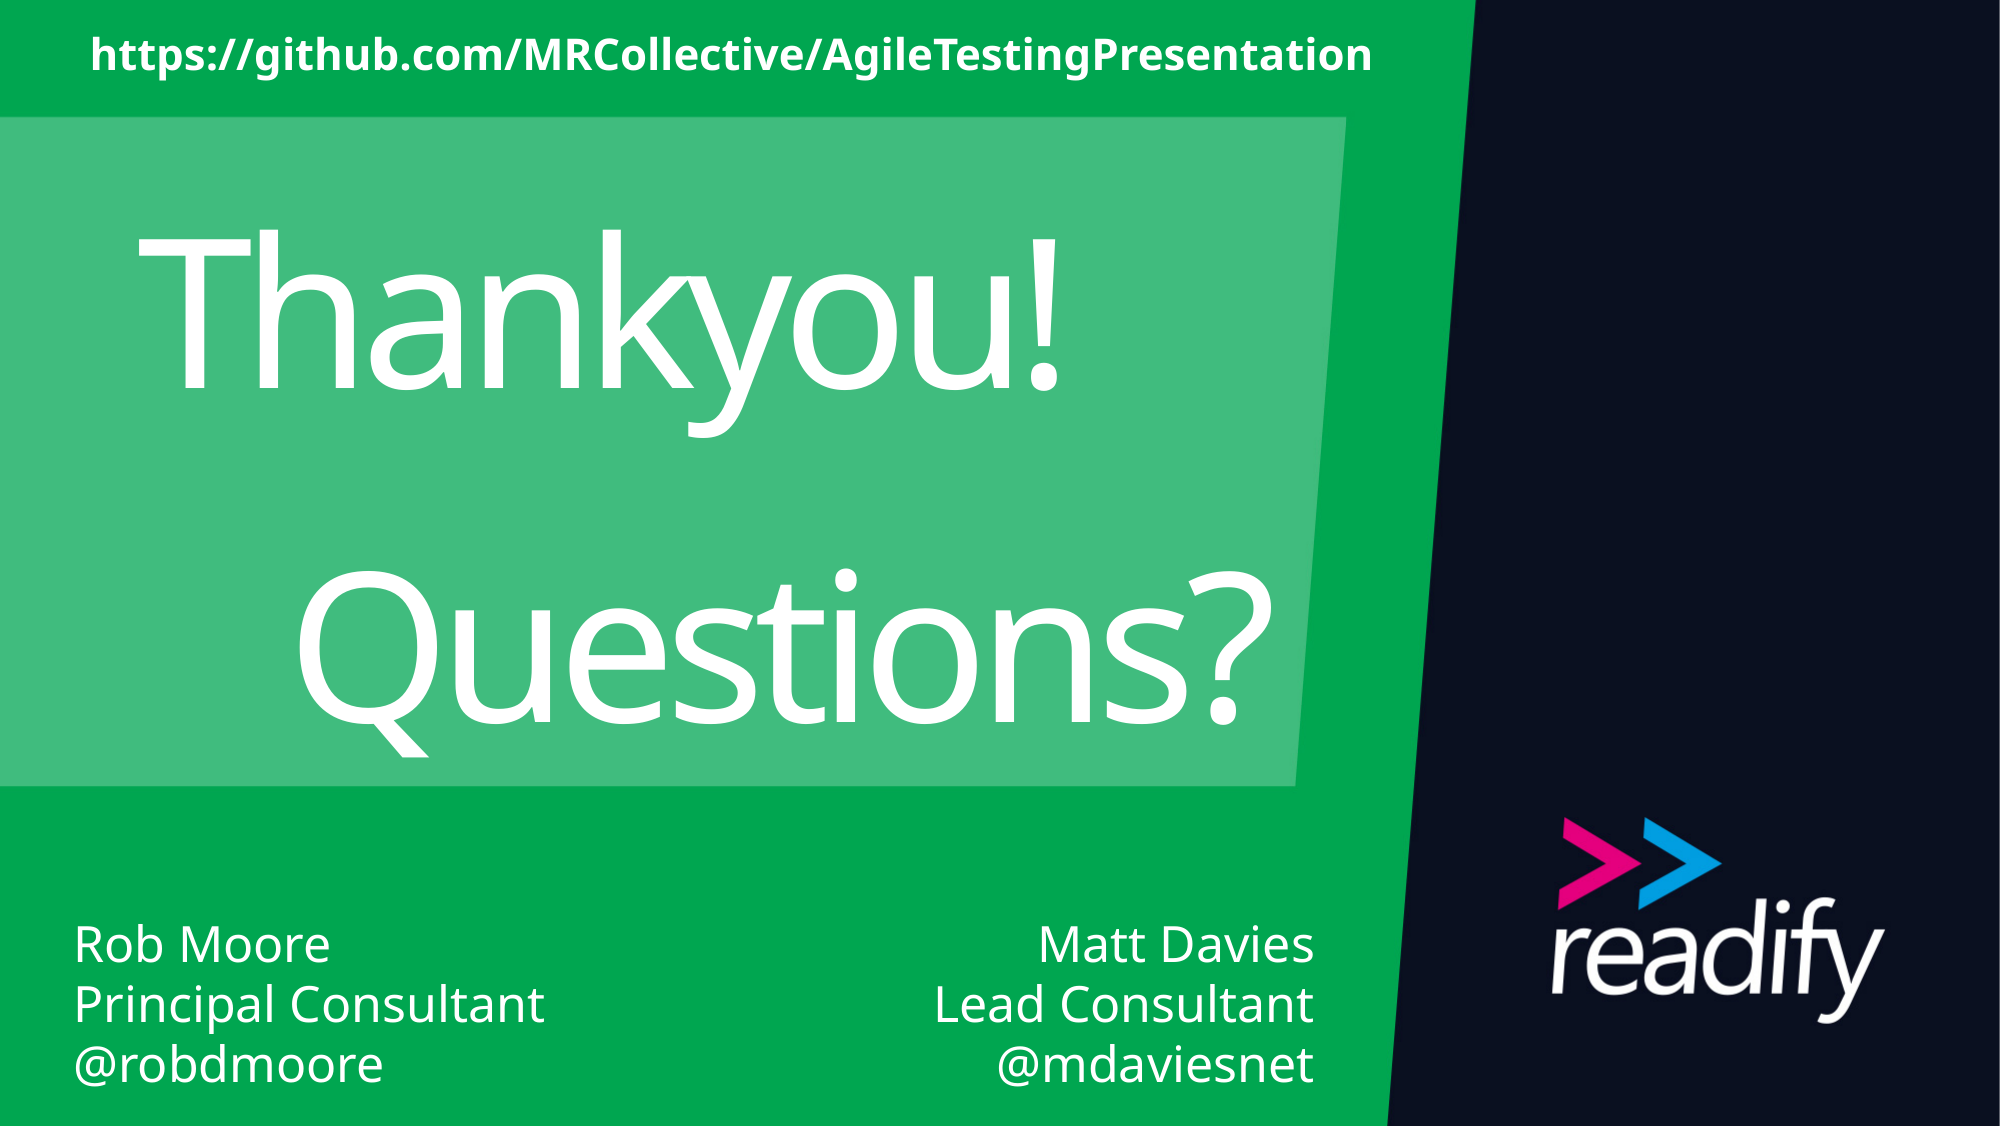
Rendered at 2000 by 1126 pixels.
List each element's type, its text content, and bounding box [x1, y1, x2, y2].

text_box Matt Davies Lead Consultant @mdaviesnet [918, 905, 1330, 1100]
text_box Rob Moore Principal Consultant @robdmoore [58, 905, 561, 1100]
text_box https://github.com/MRCollective/AgileTestingPresentation [74, 19, 1389, 87]
title Thankyou! Questions? [137, 263, 1296, 775]
picture [0, 0, 2000, 1126]
